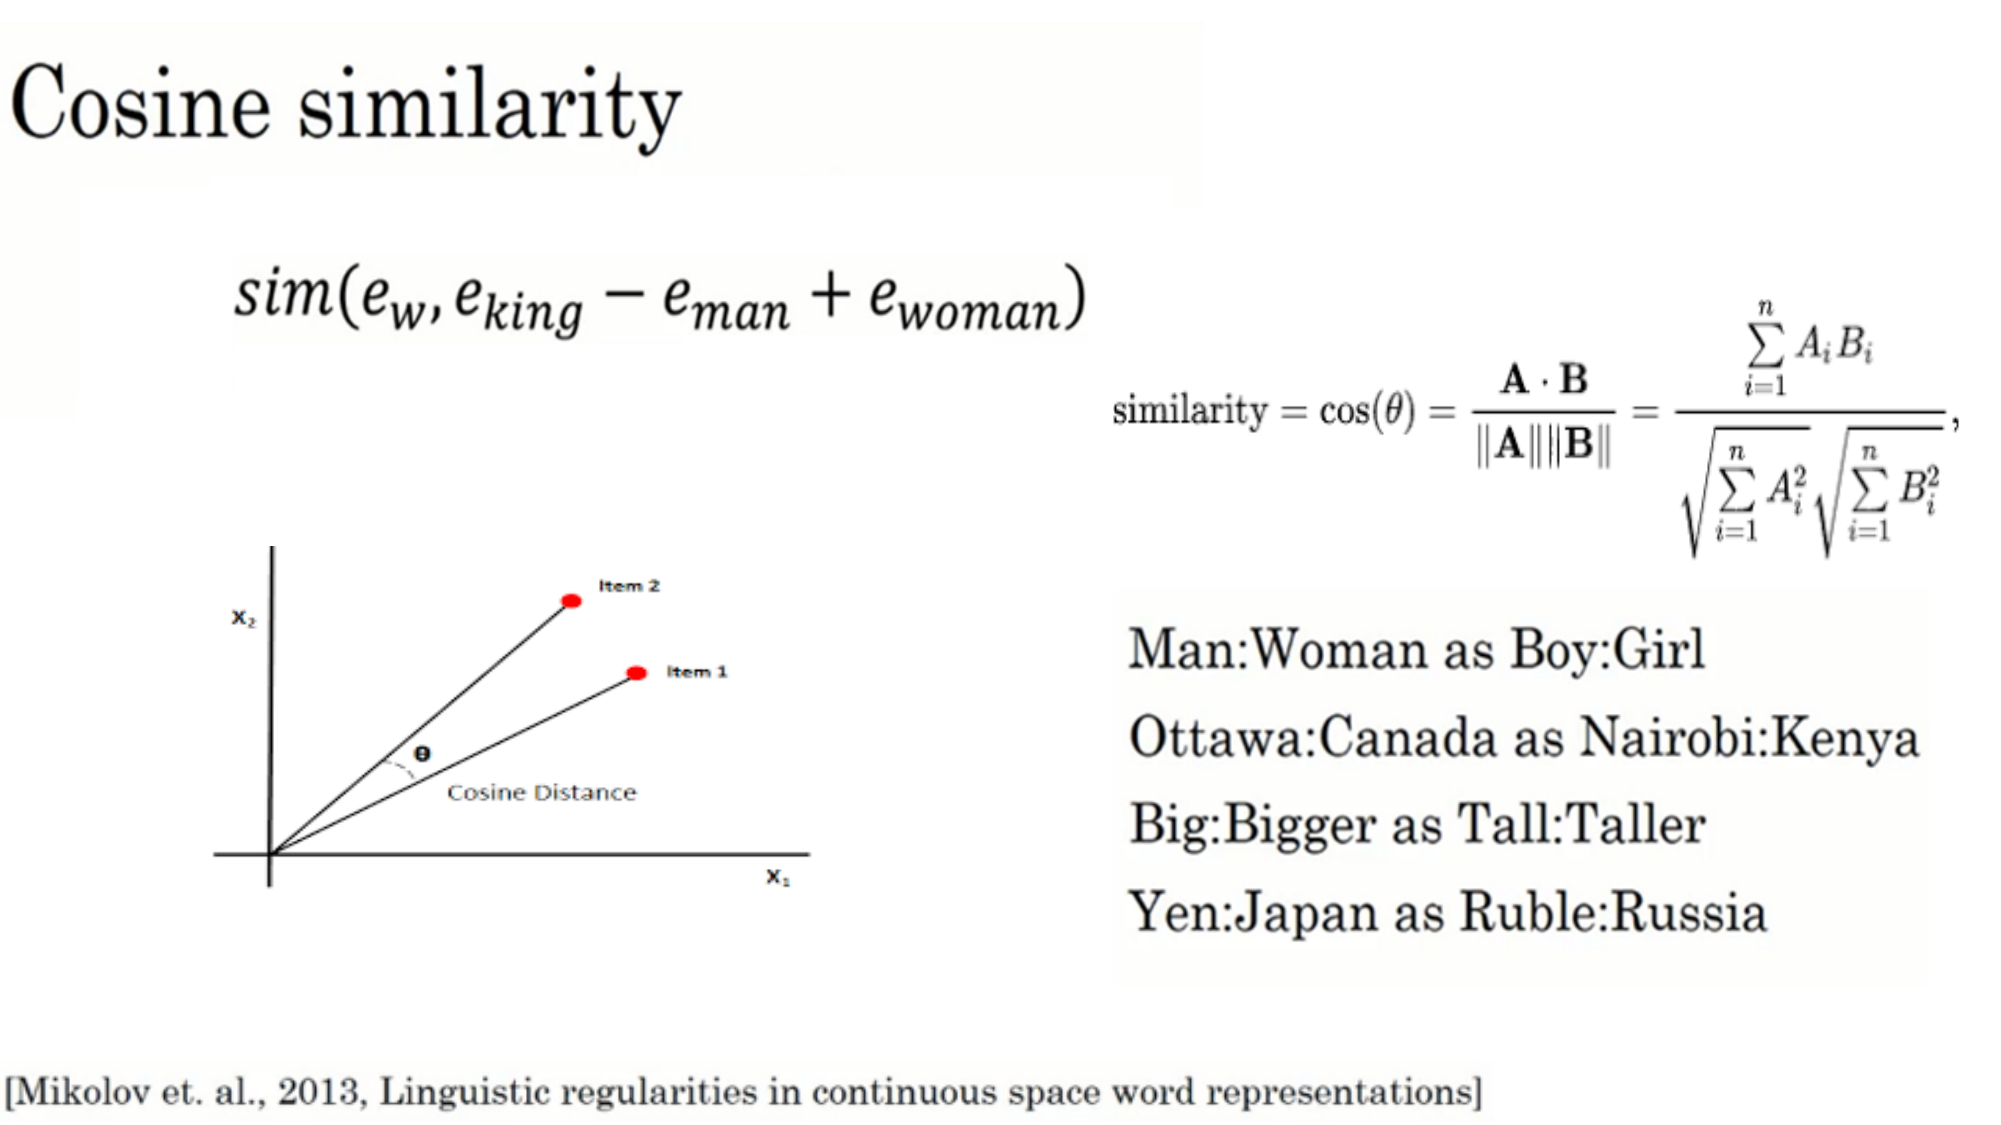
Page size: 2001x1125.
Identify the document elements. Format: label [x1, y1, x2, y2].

picture [1113, 586, 1929, 986]
picture [190, 545, 882, 911]
picture [0, 0, 1961, 563]
picture [0, 1059, 1495, 1125]
